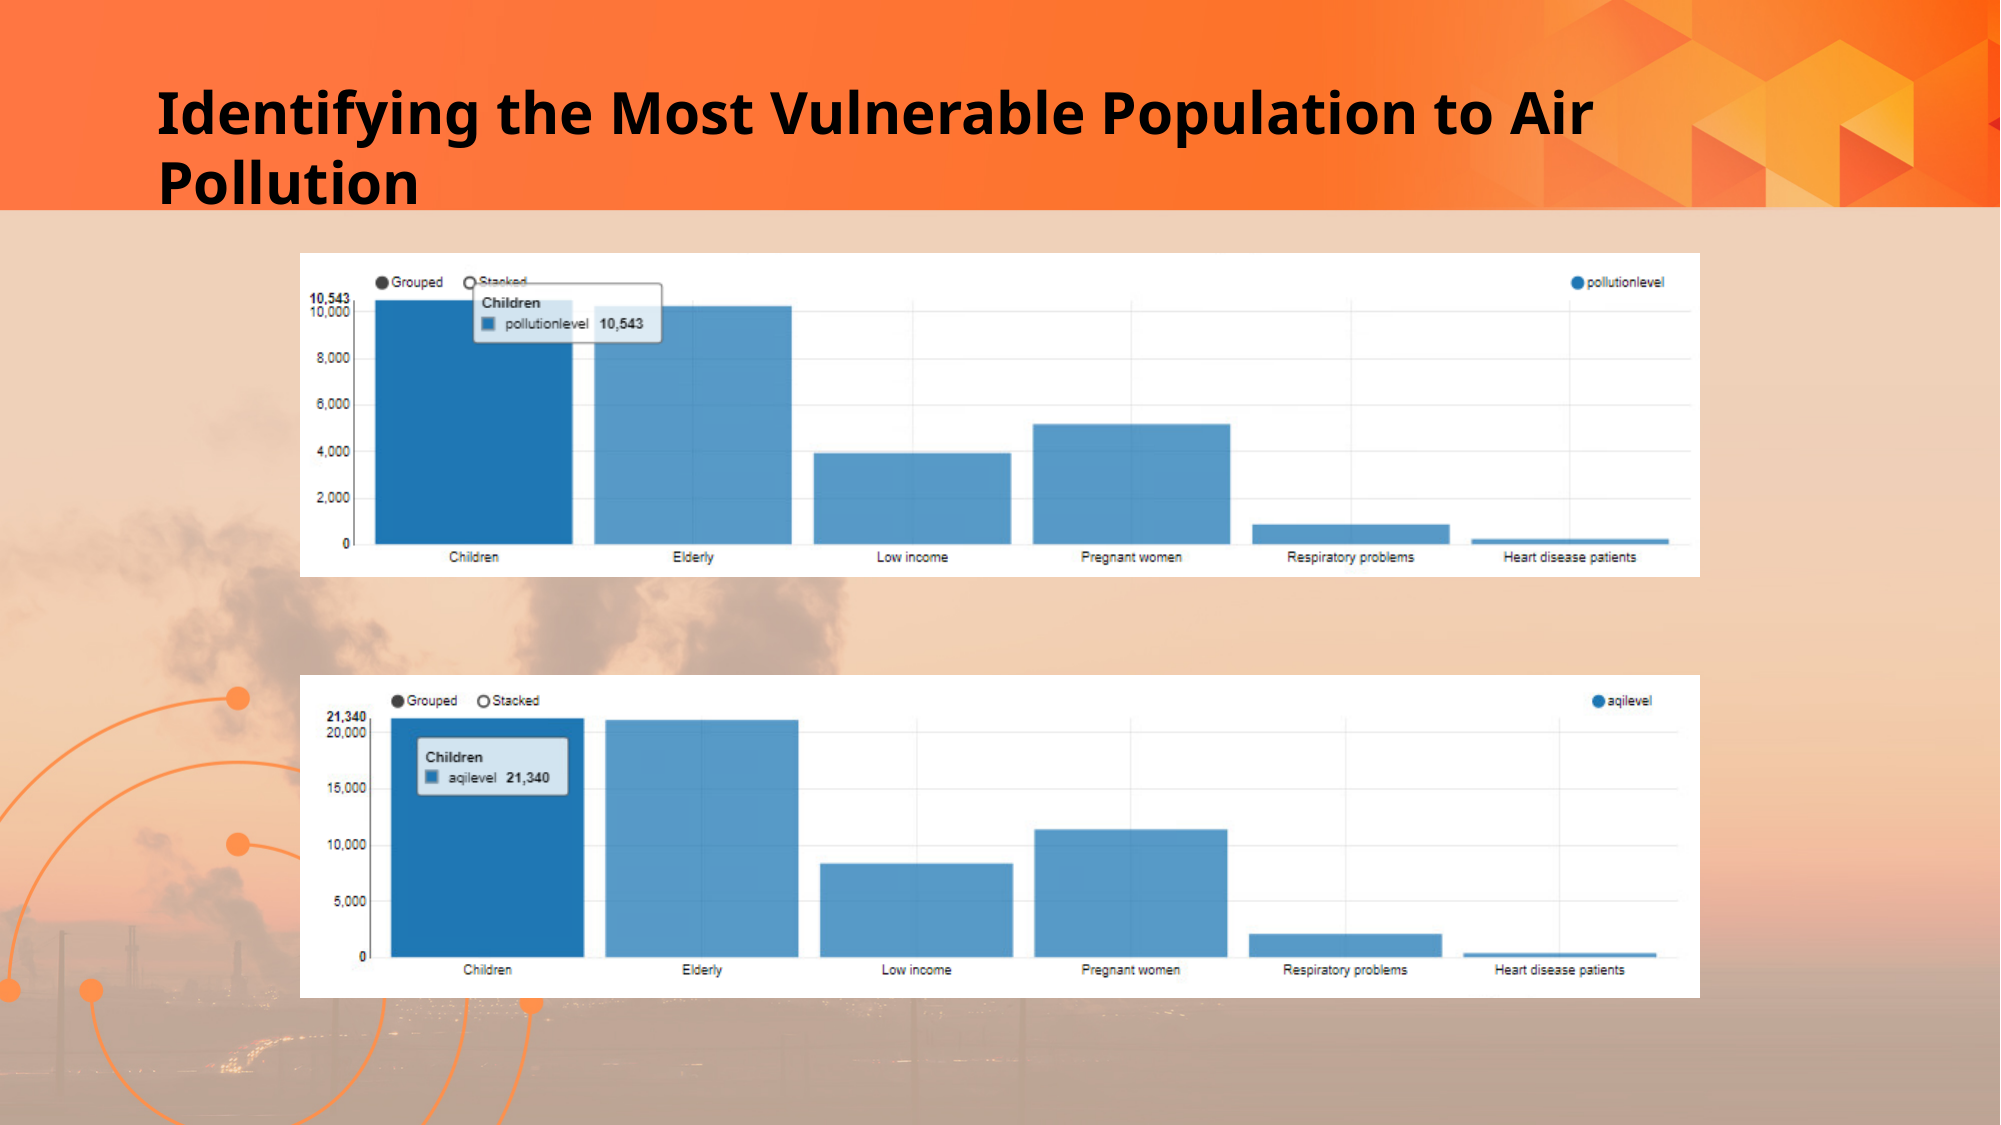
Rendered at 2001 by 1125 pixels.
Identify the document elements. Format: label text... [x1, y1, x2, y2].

text_box Identifying the Most Vulnerable Population to Air Pollution [142, 68, 1858, 224]
picture [0, 0, 2000, 1125]
